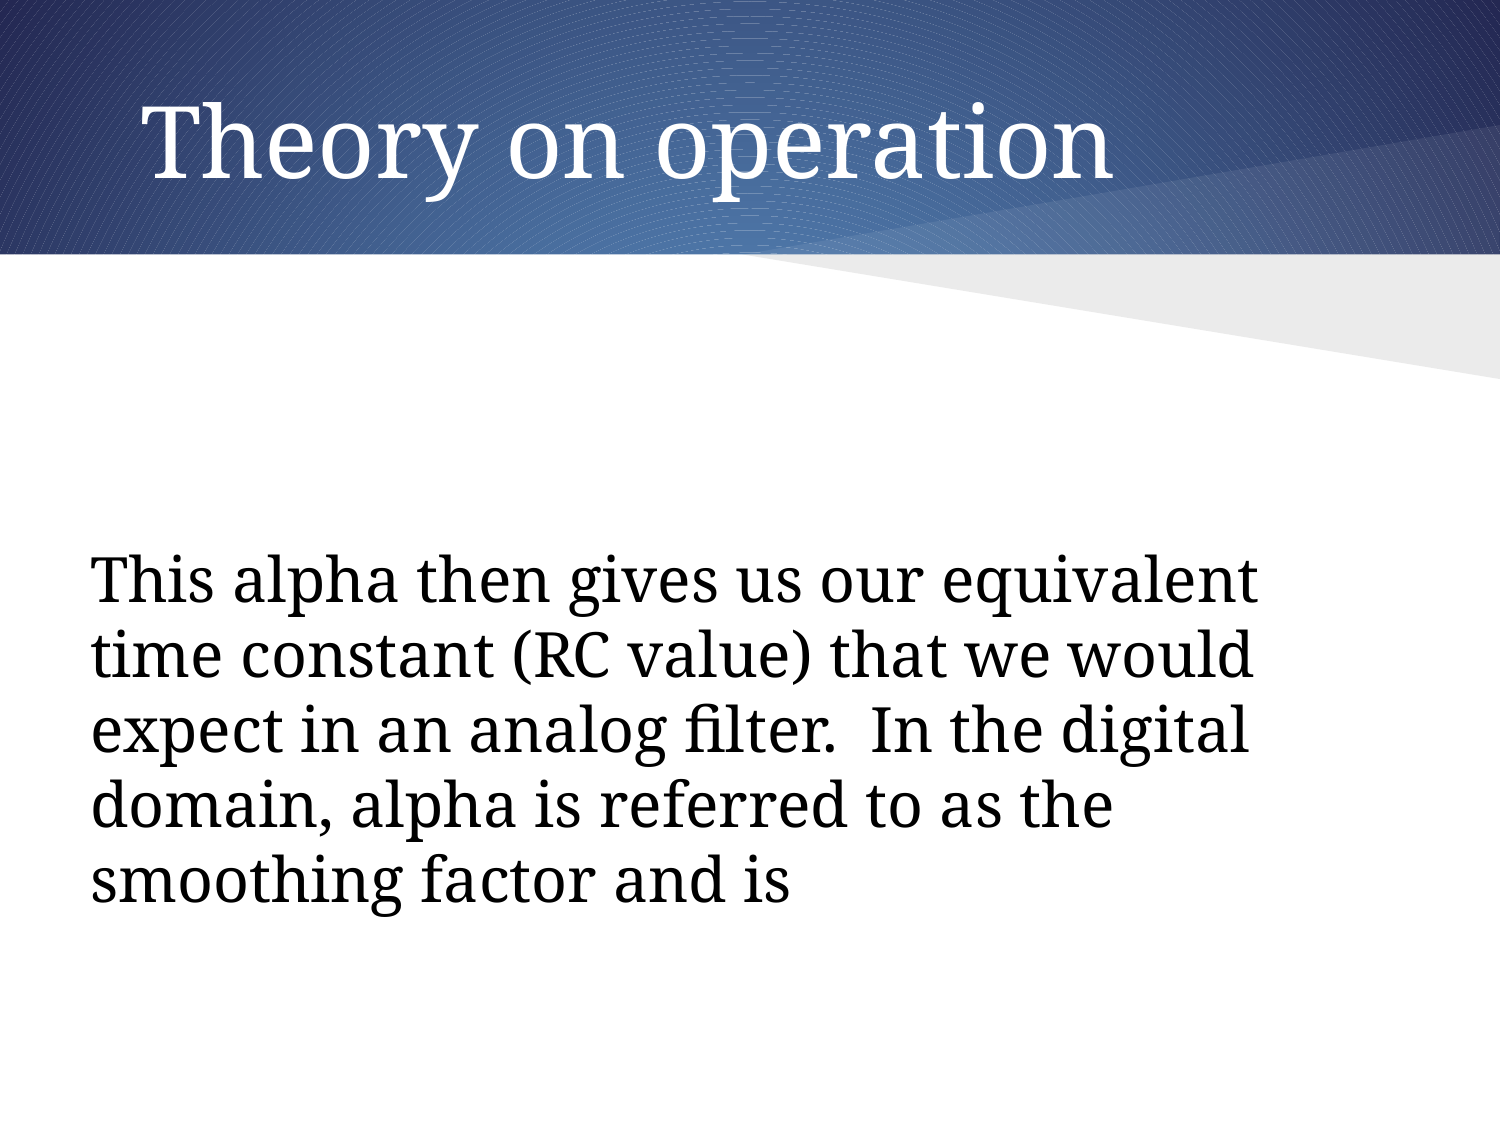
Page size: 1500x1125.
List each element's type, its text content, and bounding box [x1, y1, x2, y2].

title Theory on operation [75, 45, 1425, 233]
